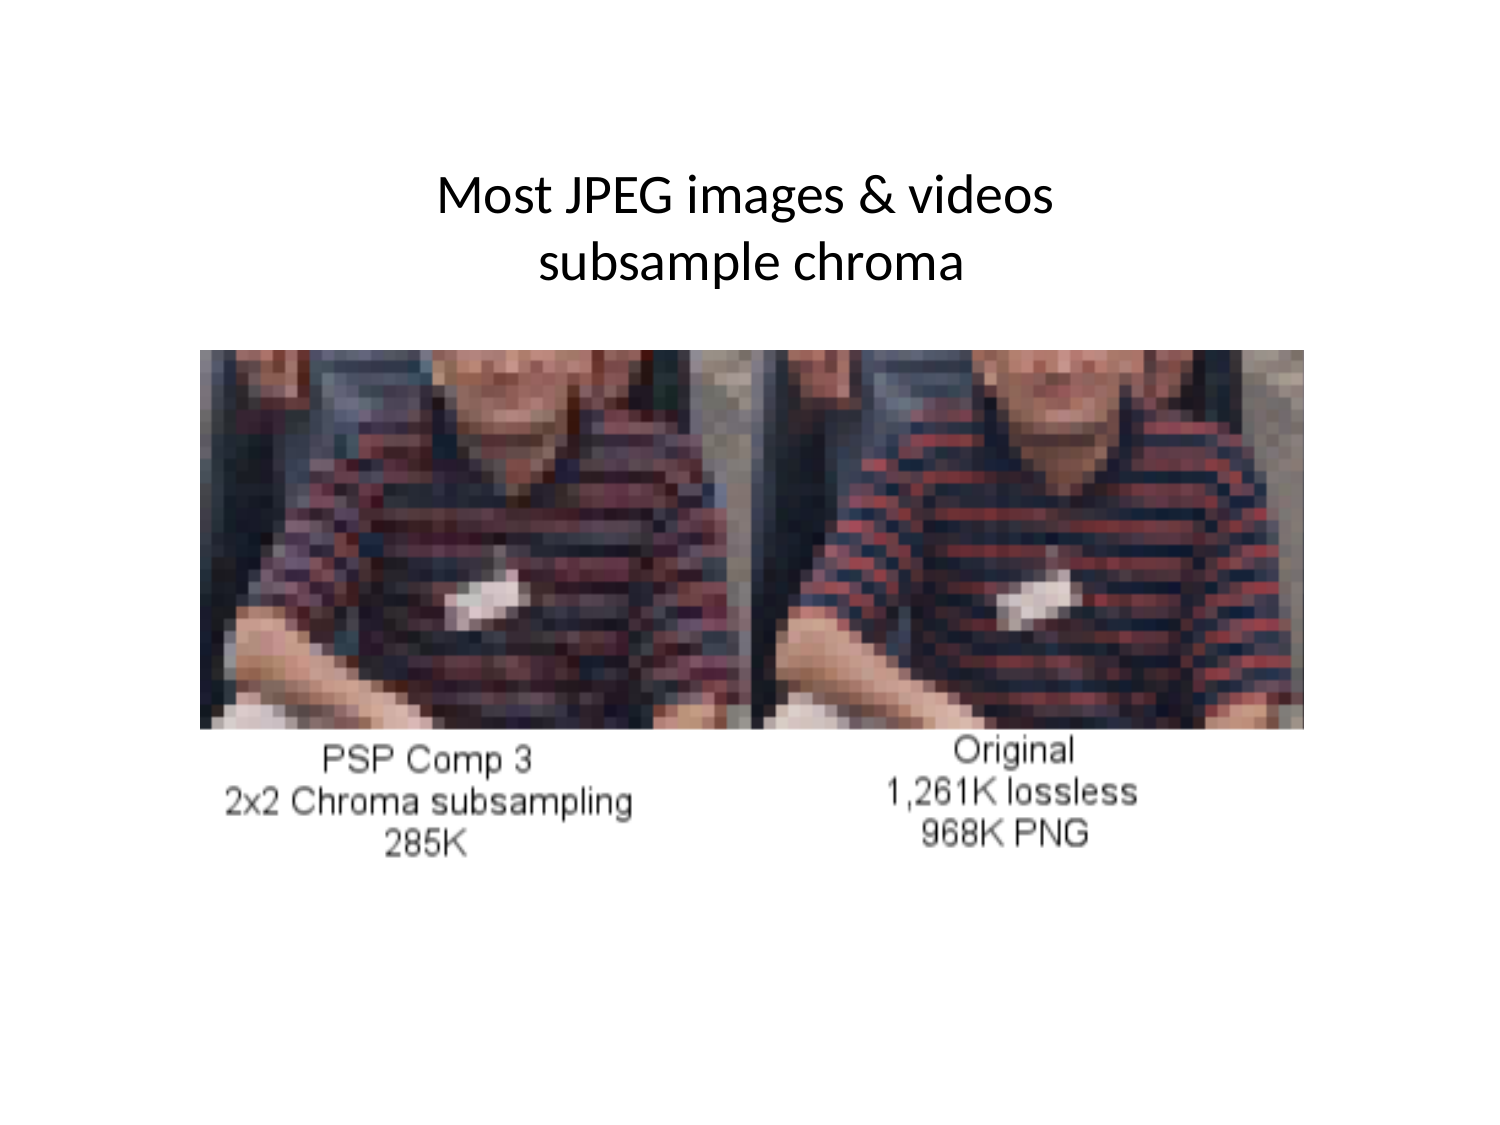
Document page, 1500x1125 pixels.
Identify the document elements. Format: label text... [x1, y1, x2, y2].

title Most JPEG images & videos subsample chroma [301, 149, 1203, 301]
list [199, 349, 1305, 876]
